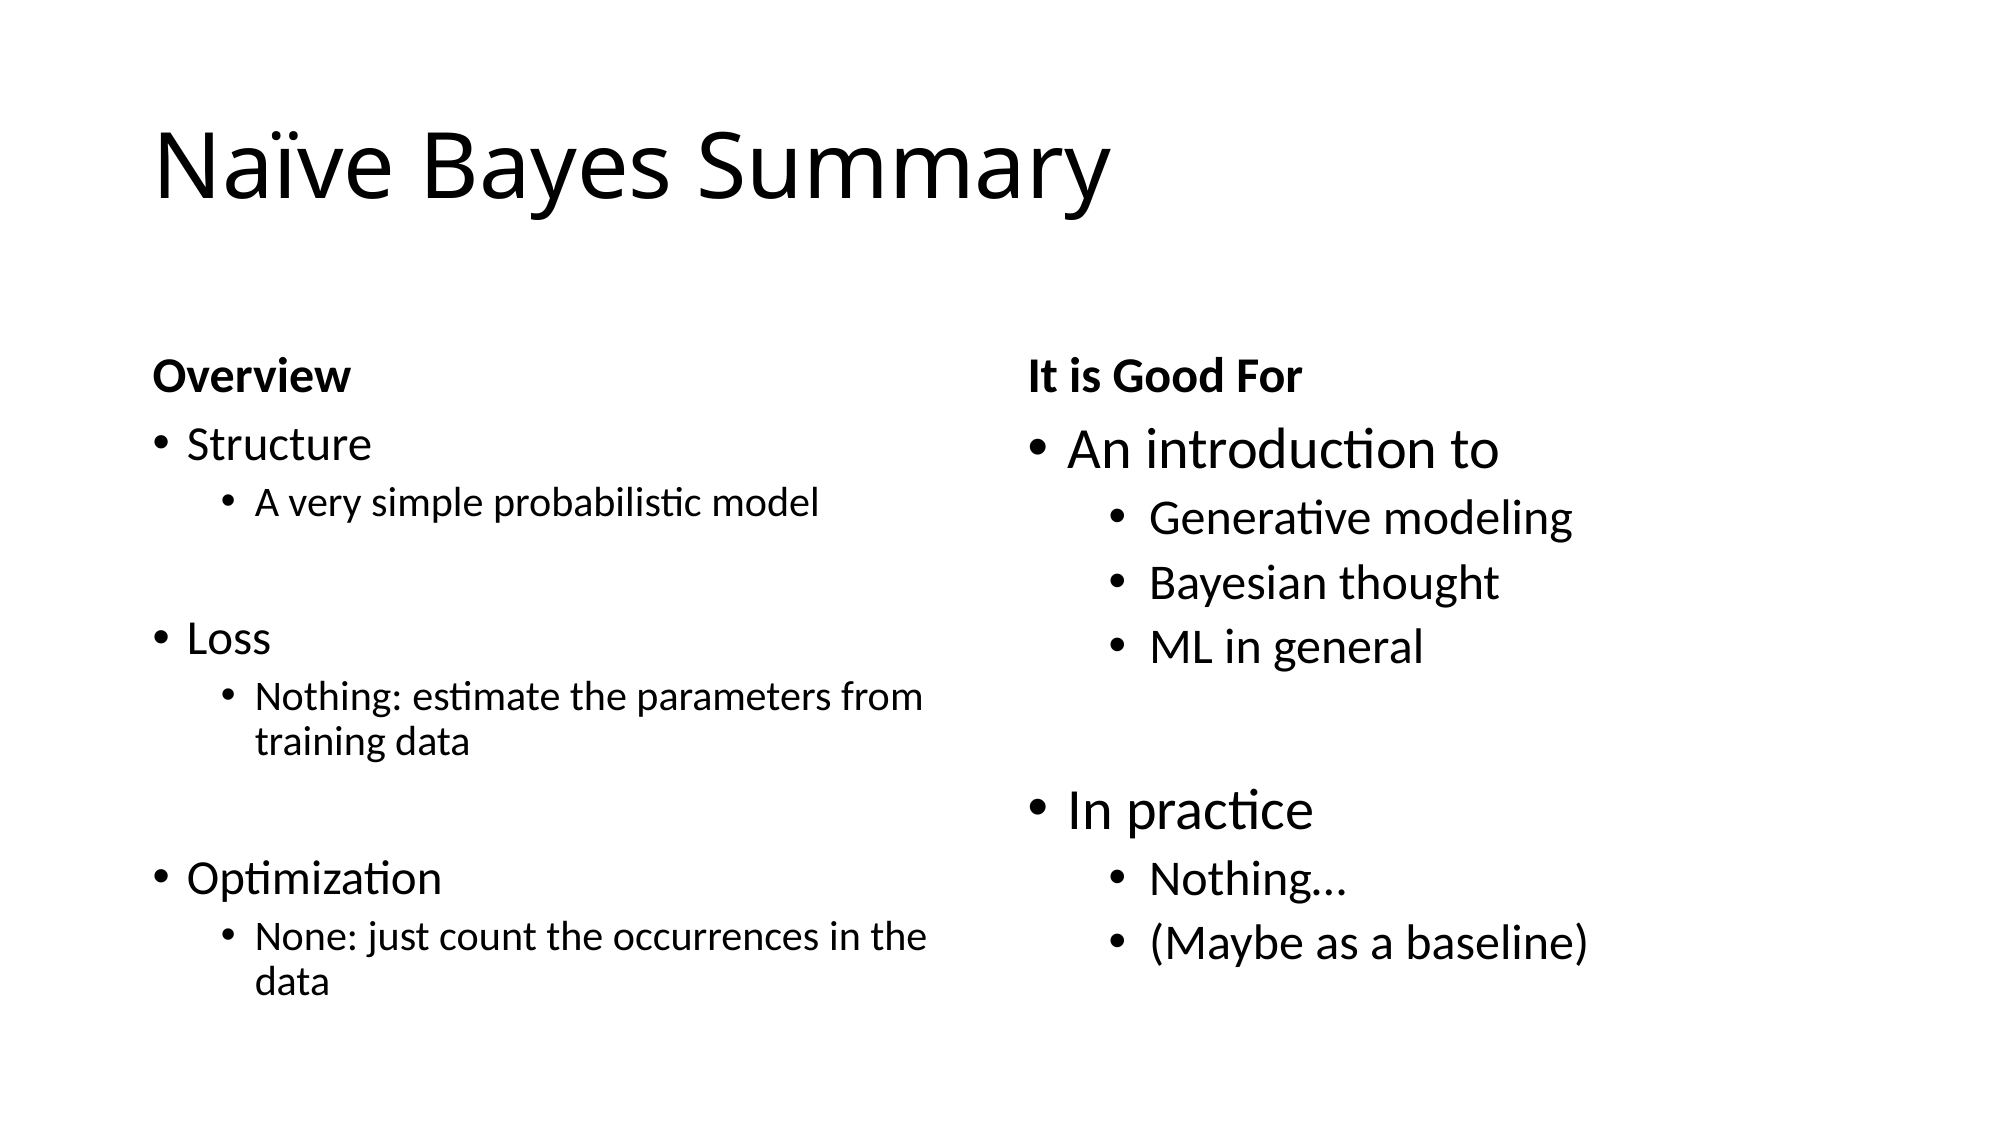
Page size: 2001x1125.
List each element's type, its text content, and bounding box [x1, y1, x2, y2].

title Naïve Bayes Summary [137, 59, 1863, 278]
list It is Good For [1012, 275, 1863, 410]
list Overview [137, 275, 984, 410]
list An introduction to Generative modeling Bayesian thought ML in general In practice Nothing… (Maybe as a baseline) [1012, 410, 1863, 1016]
list Structure A very simple probabilistic model Loss Nothing: estimate the parameters from training data Optimization None: just count the occurrences in the data [137, 410, 984, 1016]
